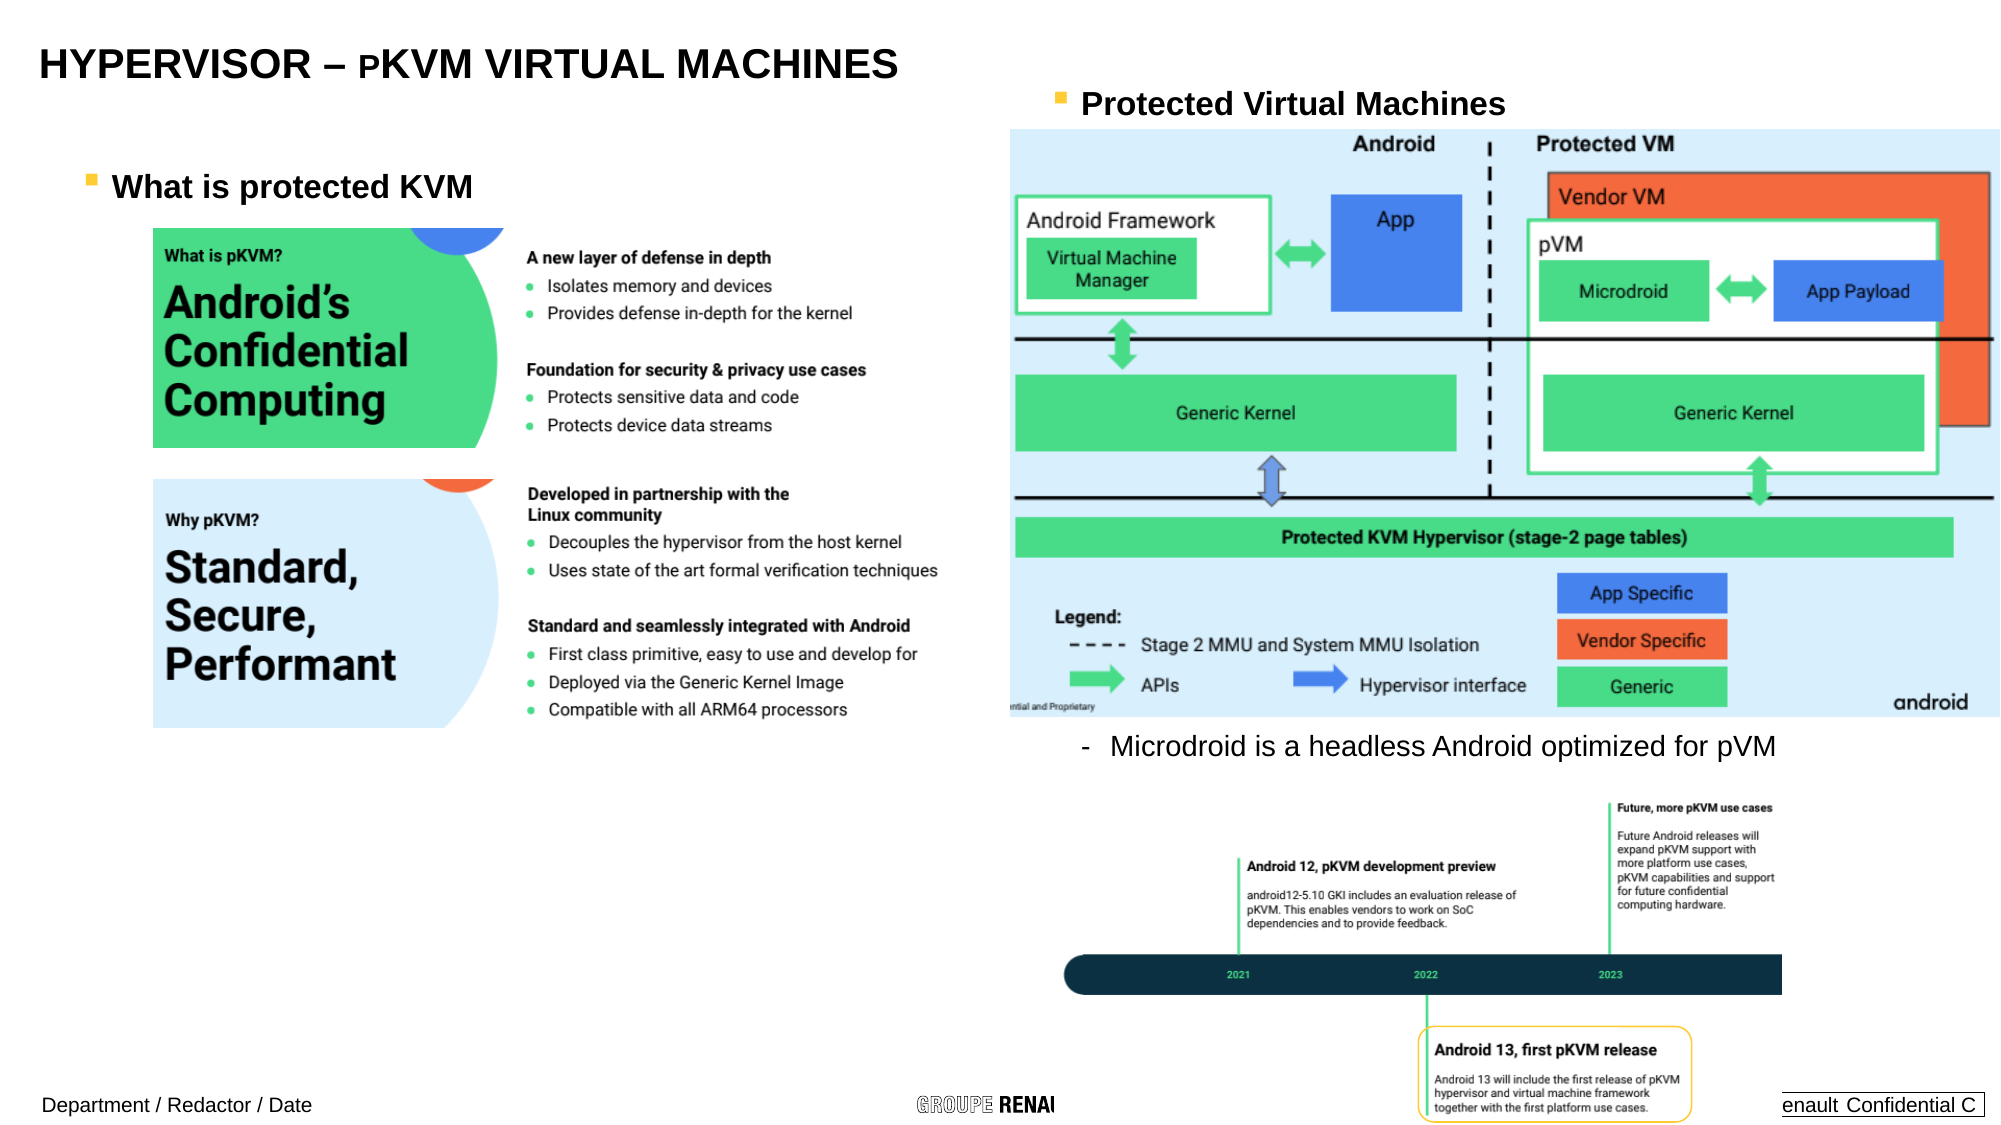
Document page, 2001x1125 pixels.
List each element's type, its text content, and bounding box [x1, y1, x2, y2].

picture [1010, 129, 2000, 717]
picture [152, 228, 879, 448]
list Protected Virtual Machines Microdroid is a headless Android optimized for pVM [1010, 41, 1959, 129]
footer Department / Redactor / Date [41, 1083, 667, 1125]
list Protected Virtual Machines Microdroid is a headless Android optimized for pVM [1010, 717, 1959, 1084]
picture [1054, 794, 1782, 1123]
list What is protected KVM [41, 123, 990, 1084]
picture [152, 479, 943, 728]
title Hypervisor – pKVM Virtual Machines [39, 41, 1010, 83]
